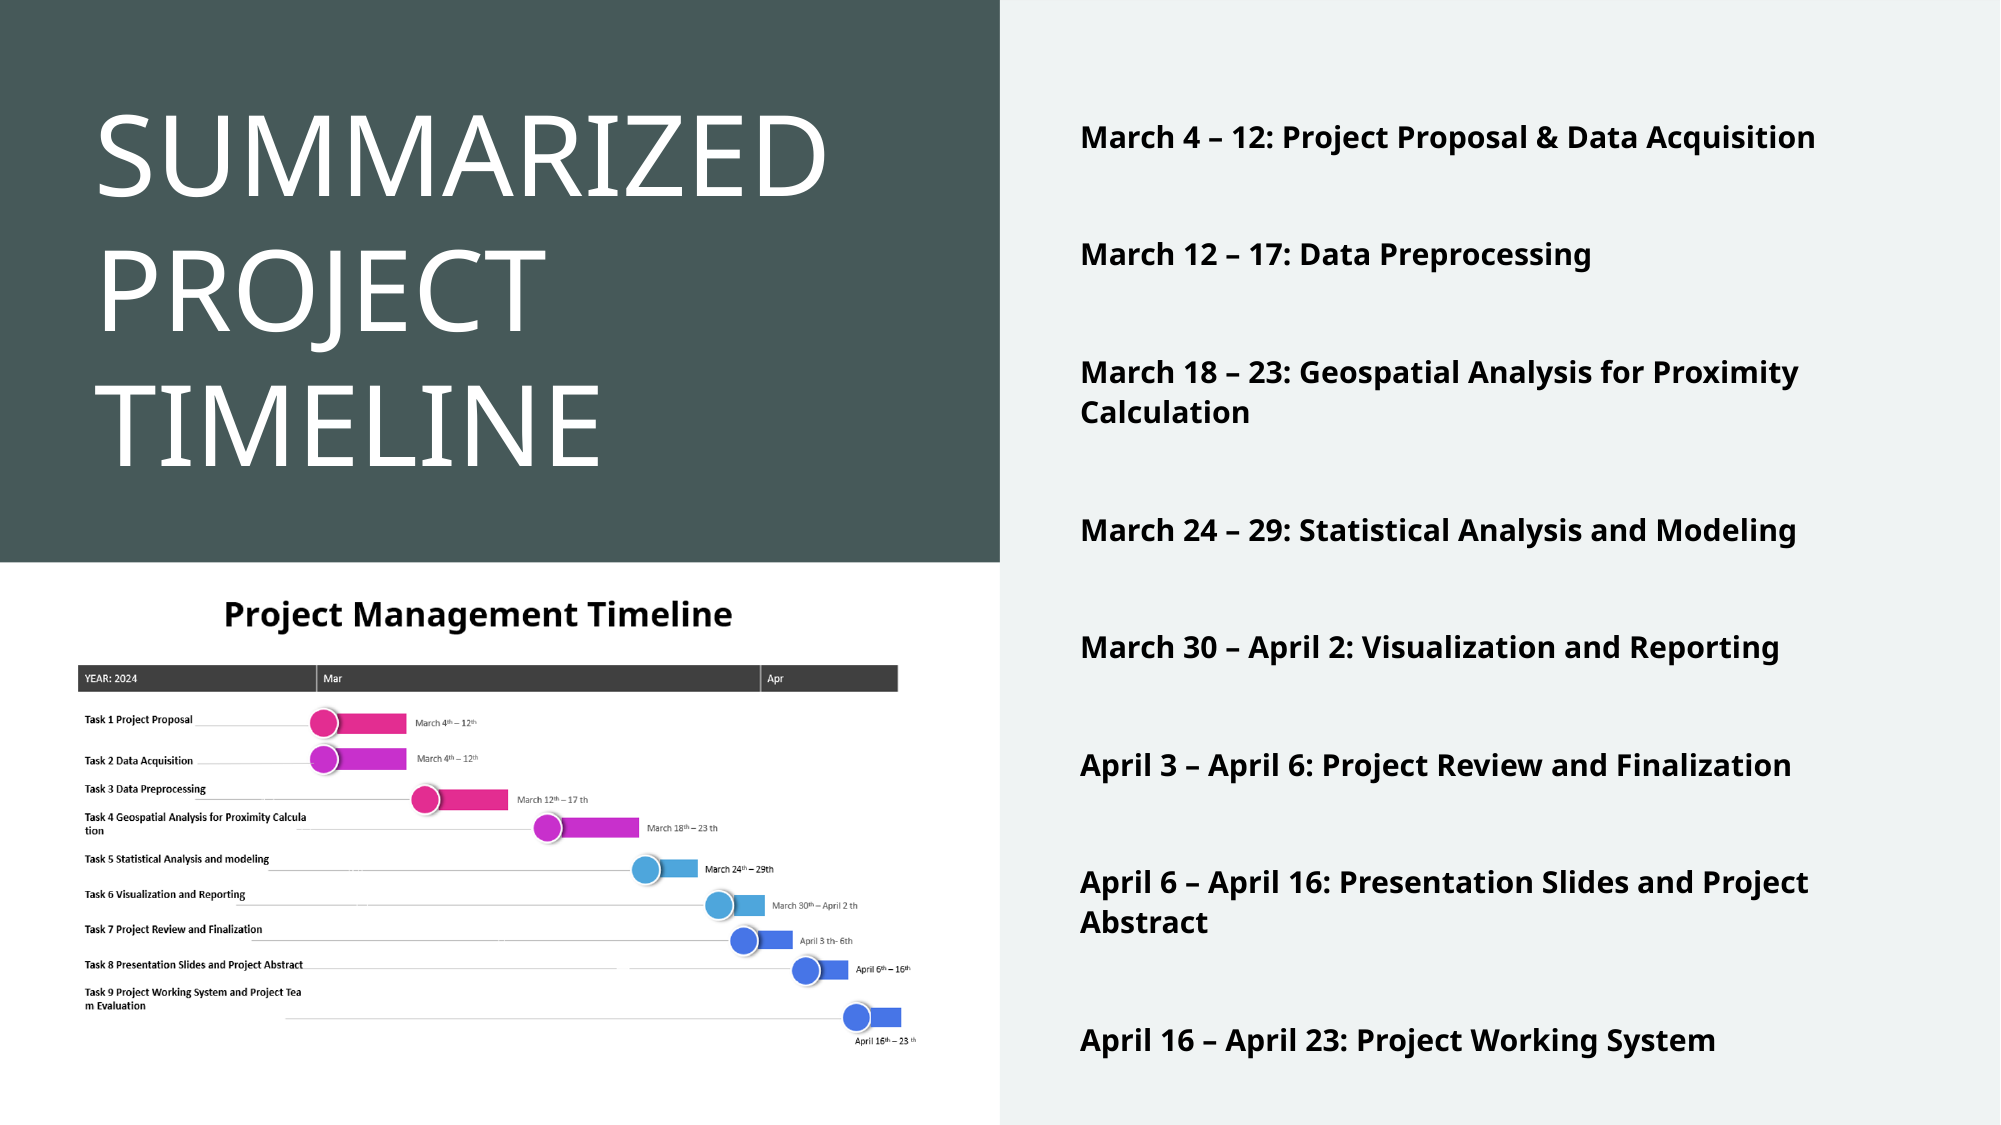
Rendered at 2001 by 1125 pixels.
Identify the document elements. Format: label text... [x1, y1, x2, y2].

picture [56, 591, 944, 1066]
text_box [0, 563, 999, 1125]
text_box [0, 0, 999, 563]
title SUMMARIZED PROJECT TIMELINE [79, 59, 948, 497]
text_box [999, 0, 2000, 1125]
